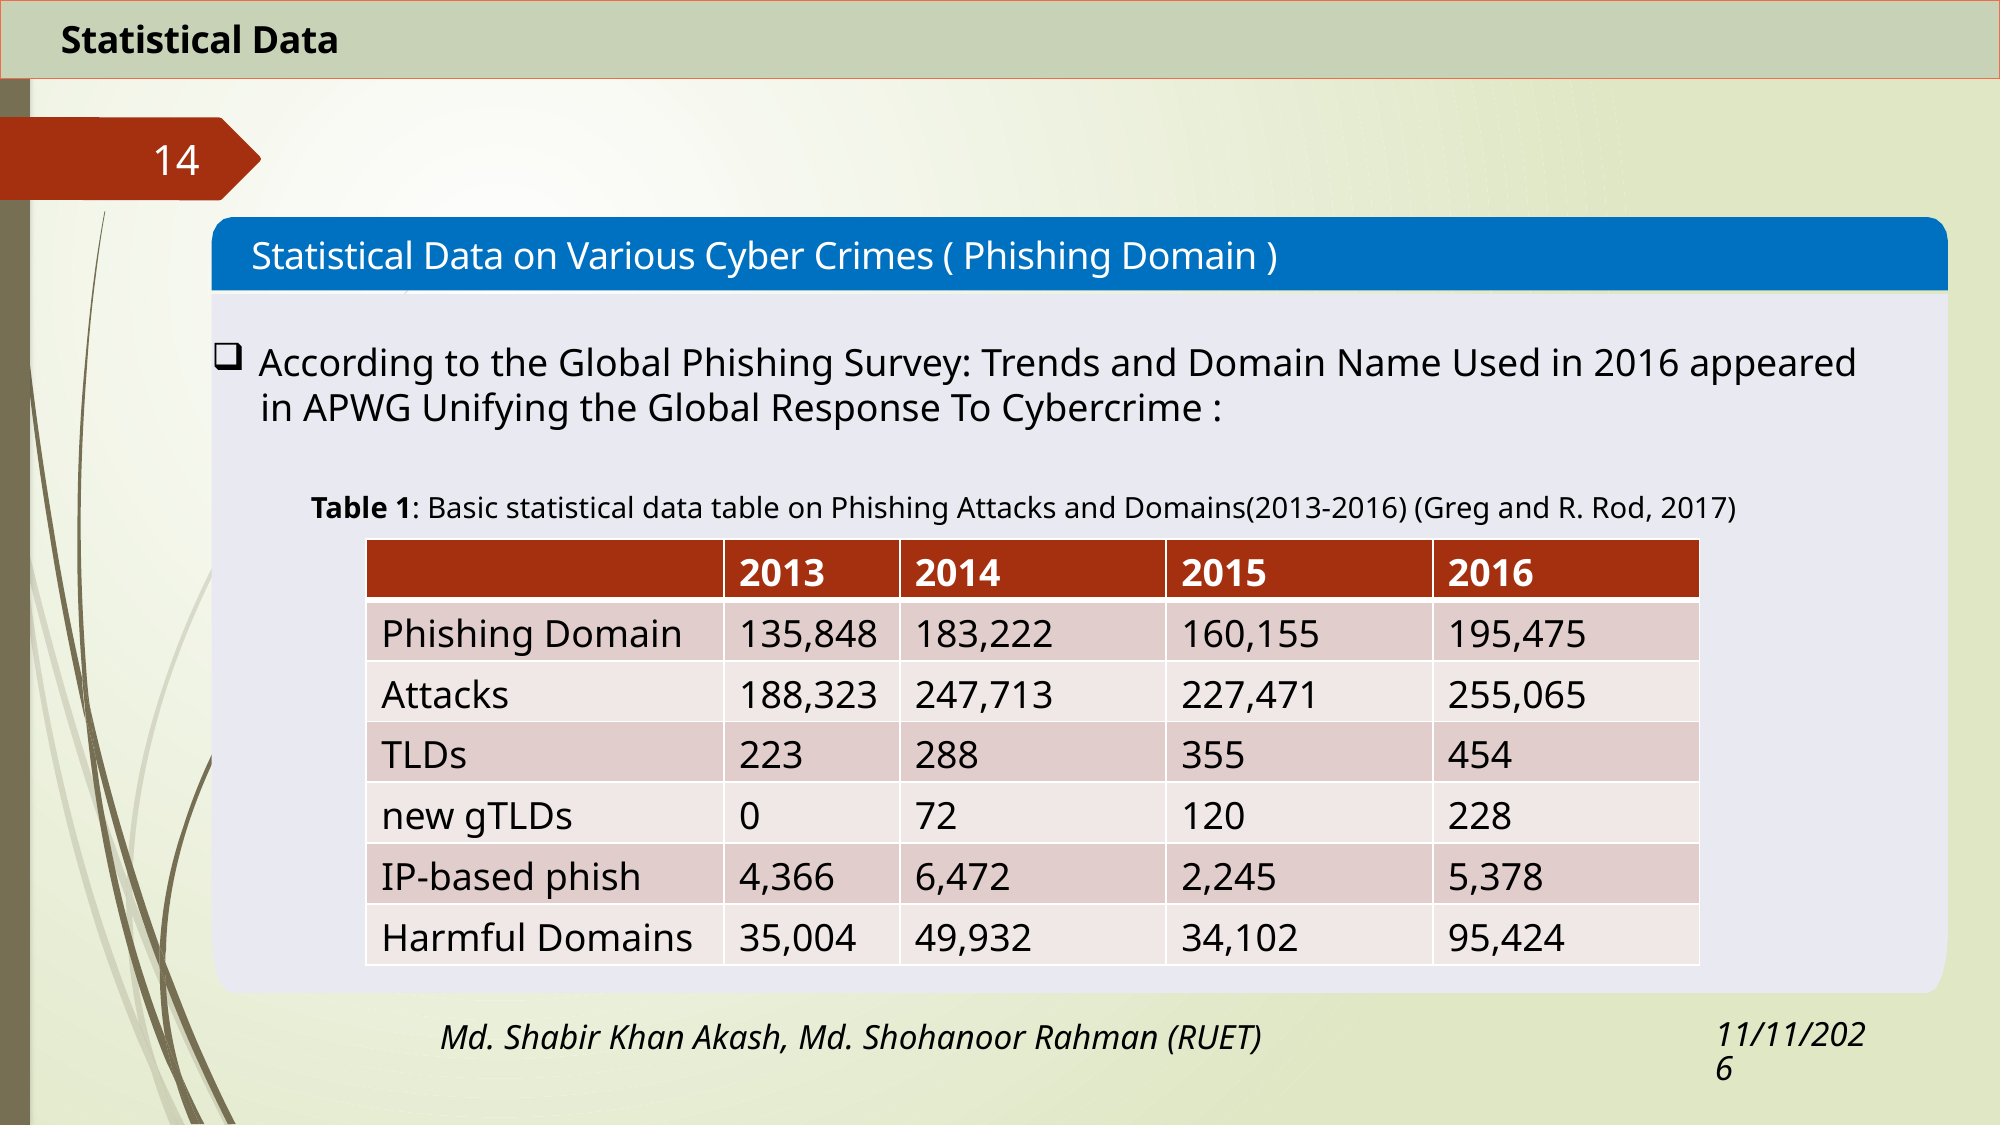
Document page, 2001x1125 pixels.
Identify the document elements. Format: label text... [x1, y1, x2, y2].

table_cell TLDs [367, 722, 723, 781]
table_cell 454 [1434, 722, 1699, 781]
text_box Table 1: Basic statistical data table on Phishing Attacks and Domains(2013-2016) (Greg and R. Rod, 2017) [295, 481, 1804, 532]
text_box According to the Global Phishing Survey: Trends and Domain Name Used in 2016 appeared in APWG Unifying the Global Response To Cybercrime : [211, 294, 1948, 993]
table_cell 247,713 [901, 662, 1165, 721]
text_box Statistical Data [21, 14, 425, 61]
table_cell 4,366 [725, 844, 899, 903]
table_header 2016 [1434, 540, 1699, 597]
table_cell 34,102 [1167, 905, 1432, 964]
table_cell 223 [725, 722, 899, 781]
table_cell 188,323 [725, 662, 899, 721]
table_cell 228 [1434, 783, 1699, 842]
table_cell 288 [901, 722, 1165, 781]
text_box Statistical Data on Various Cyber Crimes ( Phishing Domain ) [211, 230, 1871, 278]
table_cell 72 [901, 783, 1165, 842]
table_cell 2,245 [1167, 844, 1432, 903]
table_cell 227,471 [1167, 662, 1432, 721]
table_cell 49,932 [901, 905, 1165, 964]
table_cell Phishing Domain [367, 603, 723, 660]
table_cell 195,475 [1434, 603, 1699, 660]
footer Md. Shabir Khan Akash, Md. Shohanoor Rahman (RUET) [424, 1006, 1675, 1067]
table_header 2013 [725, 540, 899, 597]
table_cell new gTLDs [367, 783, 723, 842]
table_cell 5,378 [1434, 844, 1699, 903]
text_box [211, 217, 1948, 291]
table_cell 355 [1167, 722, 1432, 781]
table_cell IP-based phish [367, 844, 723, 903]
slide_number 14 [87, 129, 216, 190]
table_header 2014 [901, 540, 1165, 597]
table_cell 255,065 [1434, 662, 1699, 721]
slide_number 25-Sep-19 [1699, 1005, 1888, 1067]
table_cell 35,004 [725, 905, 899, 964]
table_cell Attacks [367, 662, 723, 721]
table_cell 120 [1167, 783, 1432, 842]
table_cell Harmful Domains [367, 905, 723, 964]
table_cell 183,222 [901, 603, 1165, 660]
table_cell 135,848 [725, 603, 899, 660]
table_cell 95,424 [1434, 905, 1699, 964]
table_header 2015 [1167, 540, 1432, 597]
table_cell 6,472 [901, 844, 1165, 903]
text_box [0, 0, 2000, 79]
table_cell 160,155 [1167, 603, 1432, 660]
table_cell 0 [725, 783, 899, 842]
table_header [367, 540, 723, 597]
